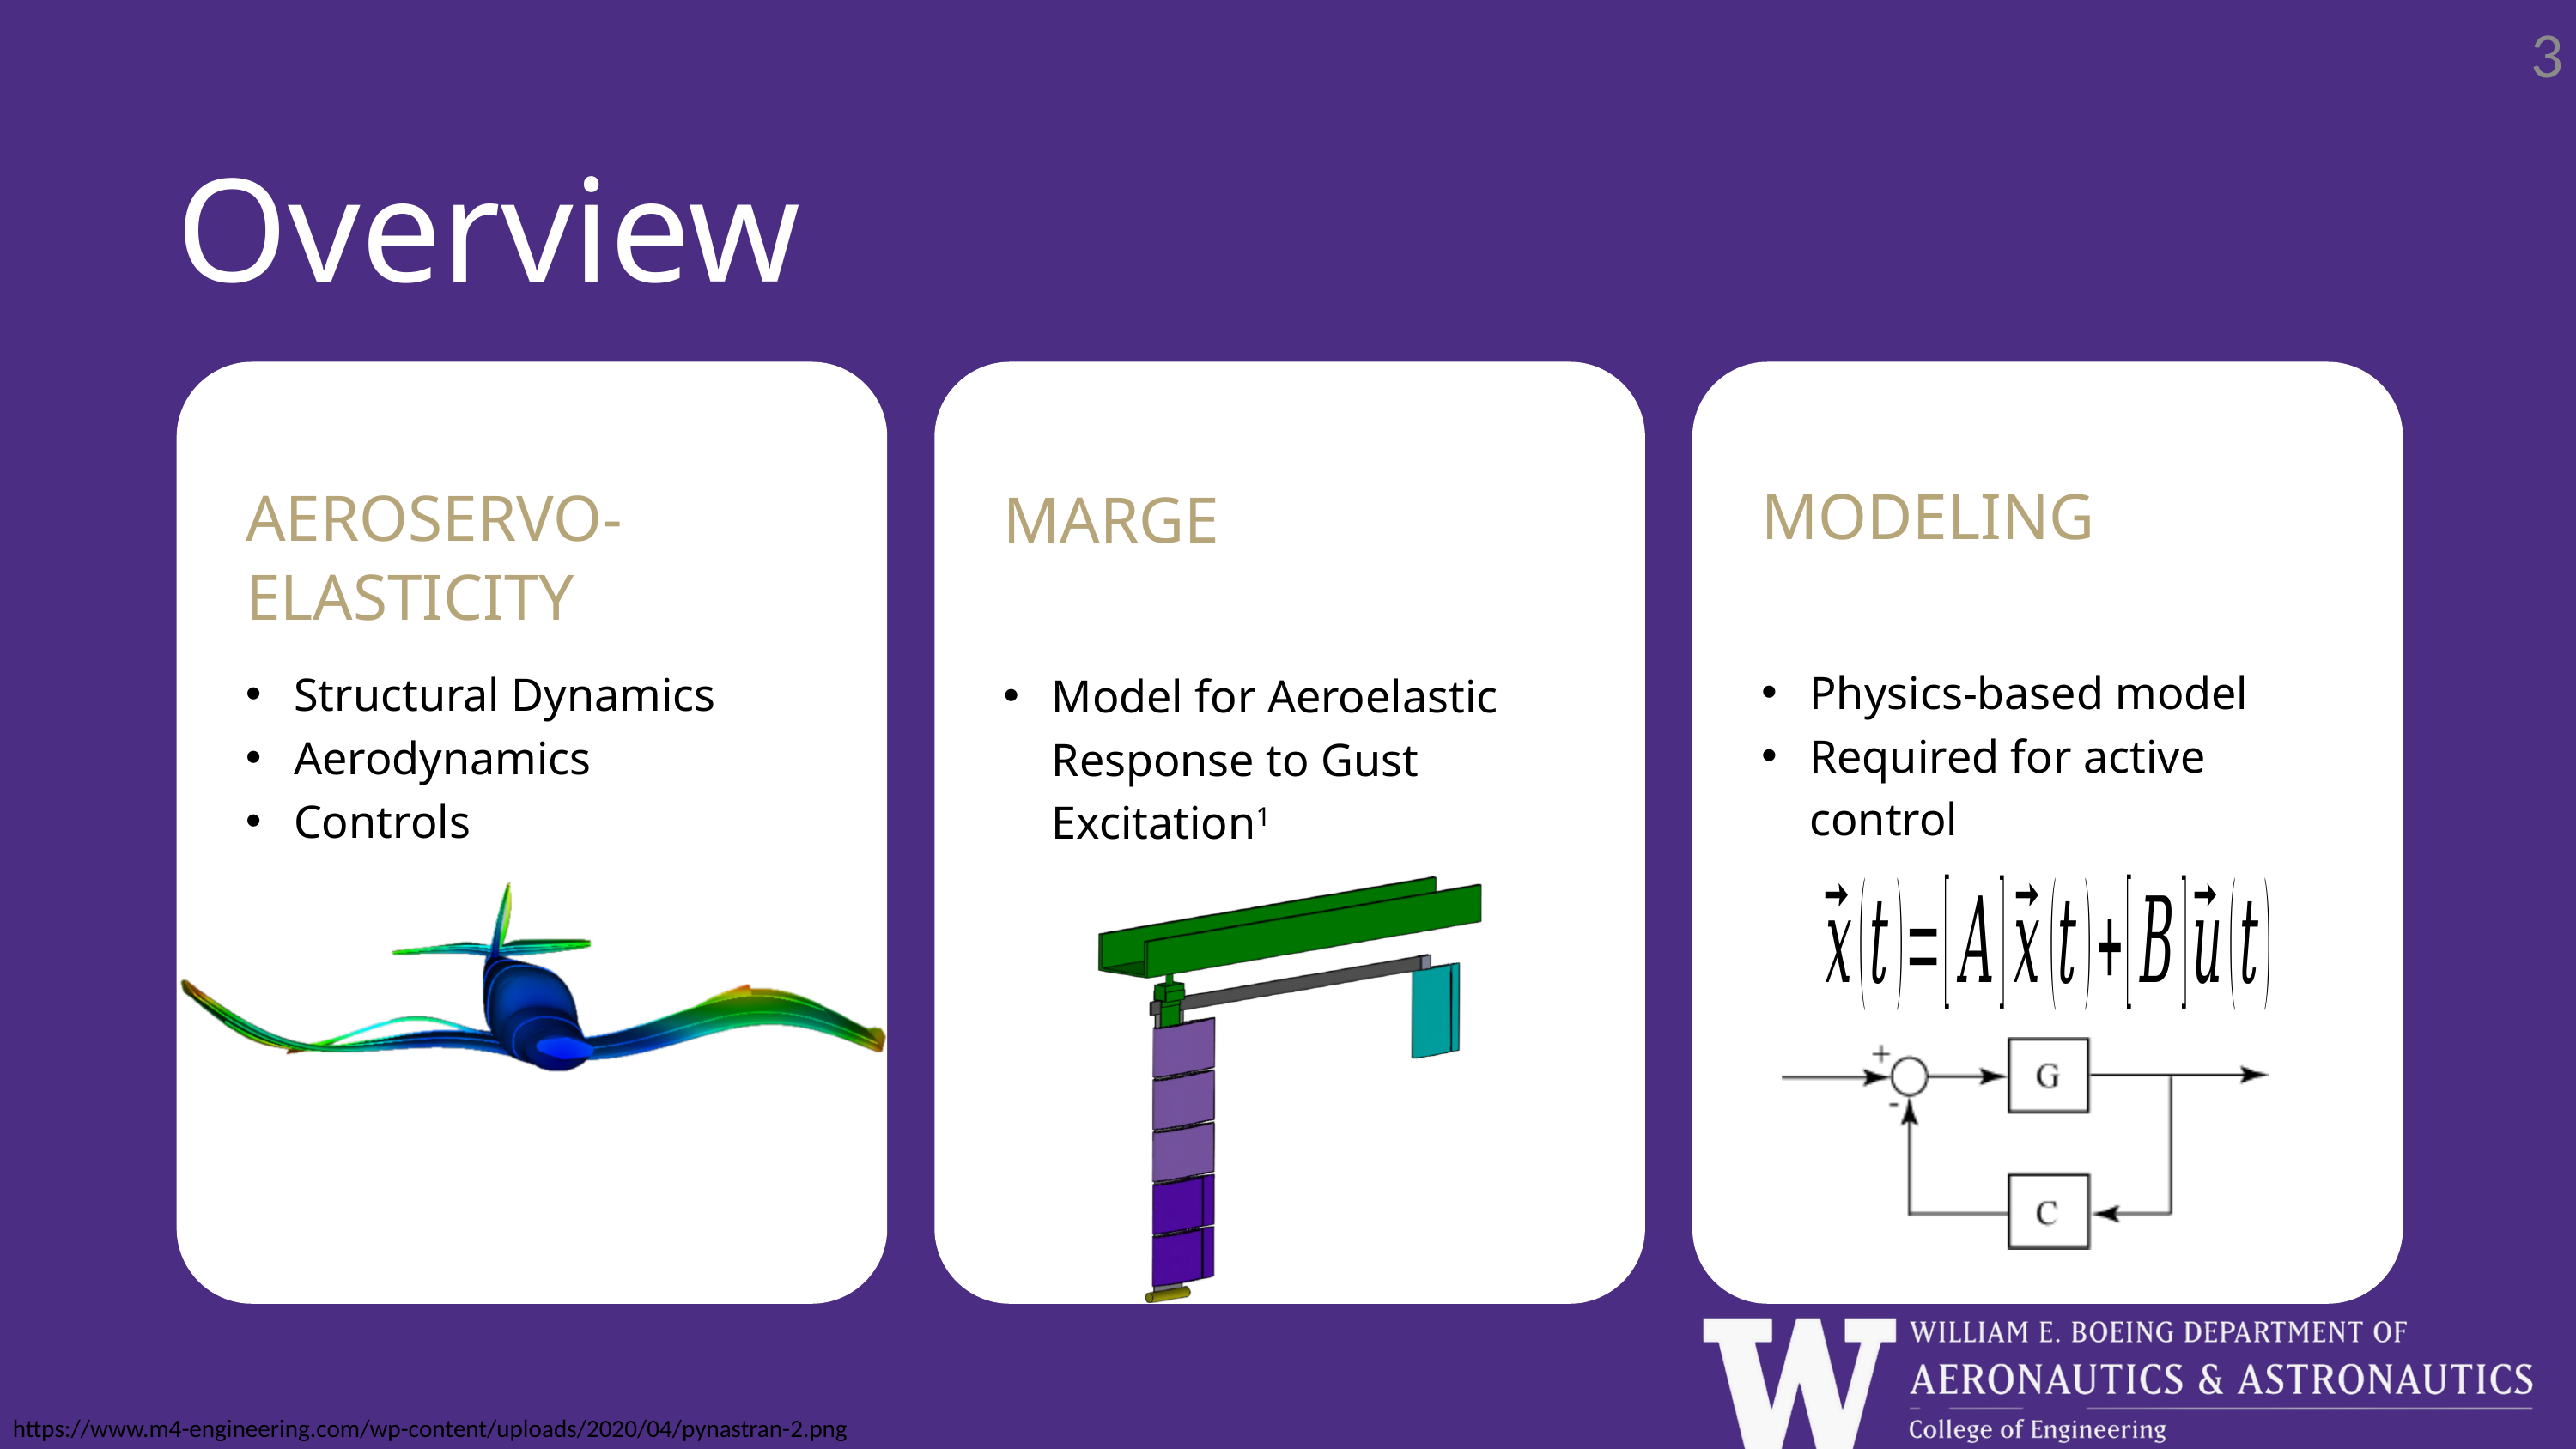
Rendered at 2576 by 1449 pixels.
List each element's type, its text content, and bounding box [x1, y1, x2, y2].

picture [1781, 1037, 2269, 1251]
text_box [176, 361, 888, 875]
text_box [176, 1088, 888, 1304]
text_box Overview [176, 130, 2150, 311]
picture [1097, 876, 1482, 1303]
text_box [934, 361, 1646, 1304]
picture [176, 876, 888, 1082]
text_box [1760, 472, 2335, 840]
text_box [245, 475, 819, 847]
text_box https://www.m4-engineering.com/wp-content/uploads/2020/04/pynastran-2.png [0, 1405, 1302, 1449]
picture [1681, 1304, 2576, 1449]
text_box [1692, 361, 2403, 1302]
slide_number 3 [2431, 0, 2576, 161]
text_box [1003, 476, 1577, 849]
